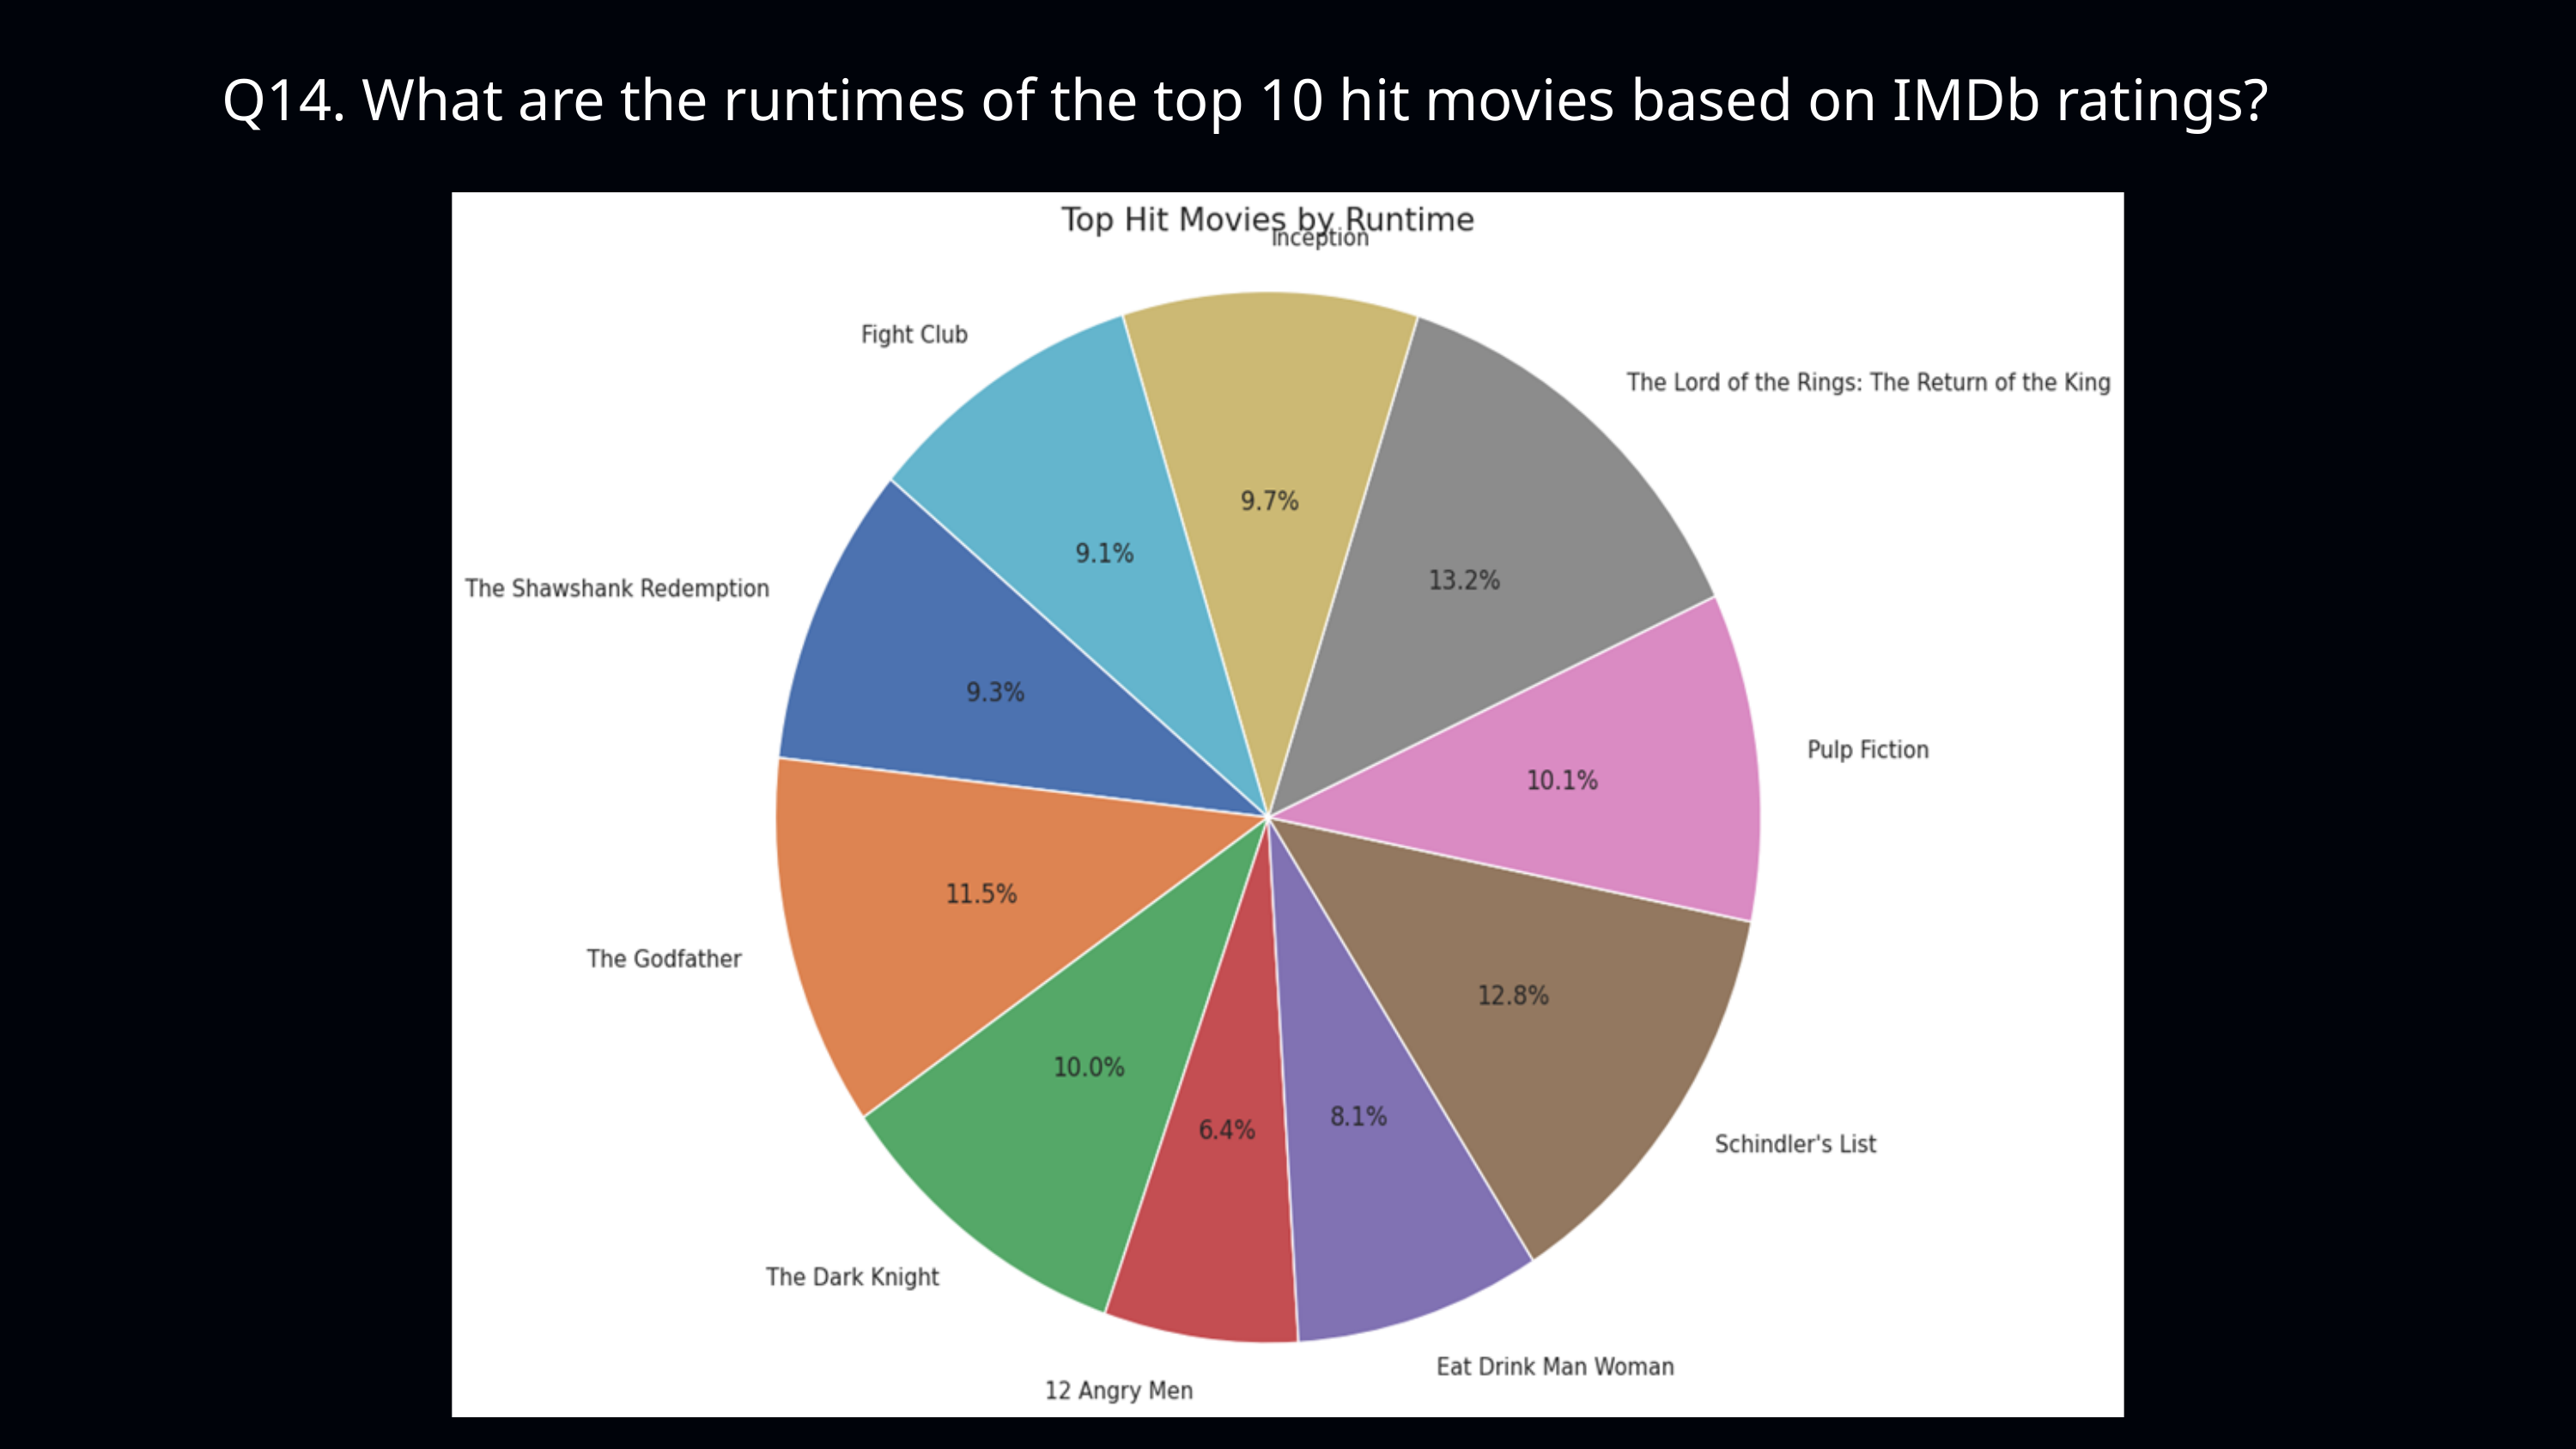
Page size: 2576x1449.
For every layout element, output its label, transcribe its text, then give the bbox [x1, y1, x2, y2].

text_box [452, 192, 2124, 1418]
text_box Q14. What are the runtimes of the top 10 hit movies based on IMDb ratings? [184, 52, 2309, 133]
